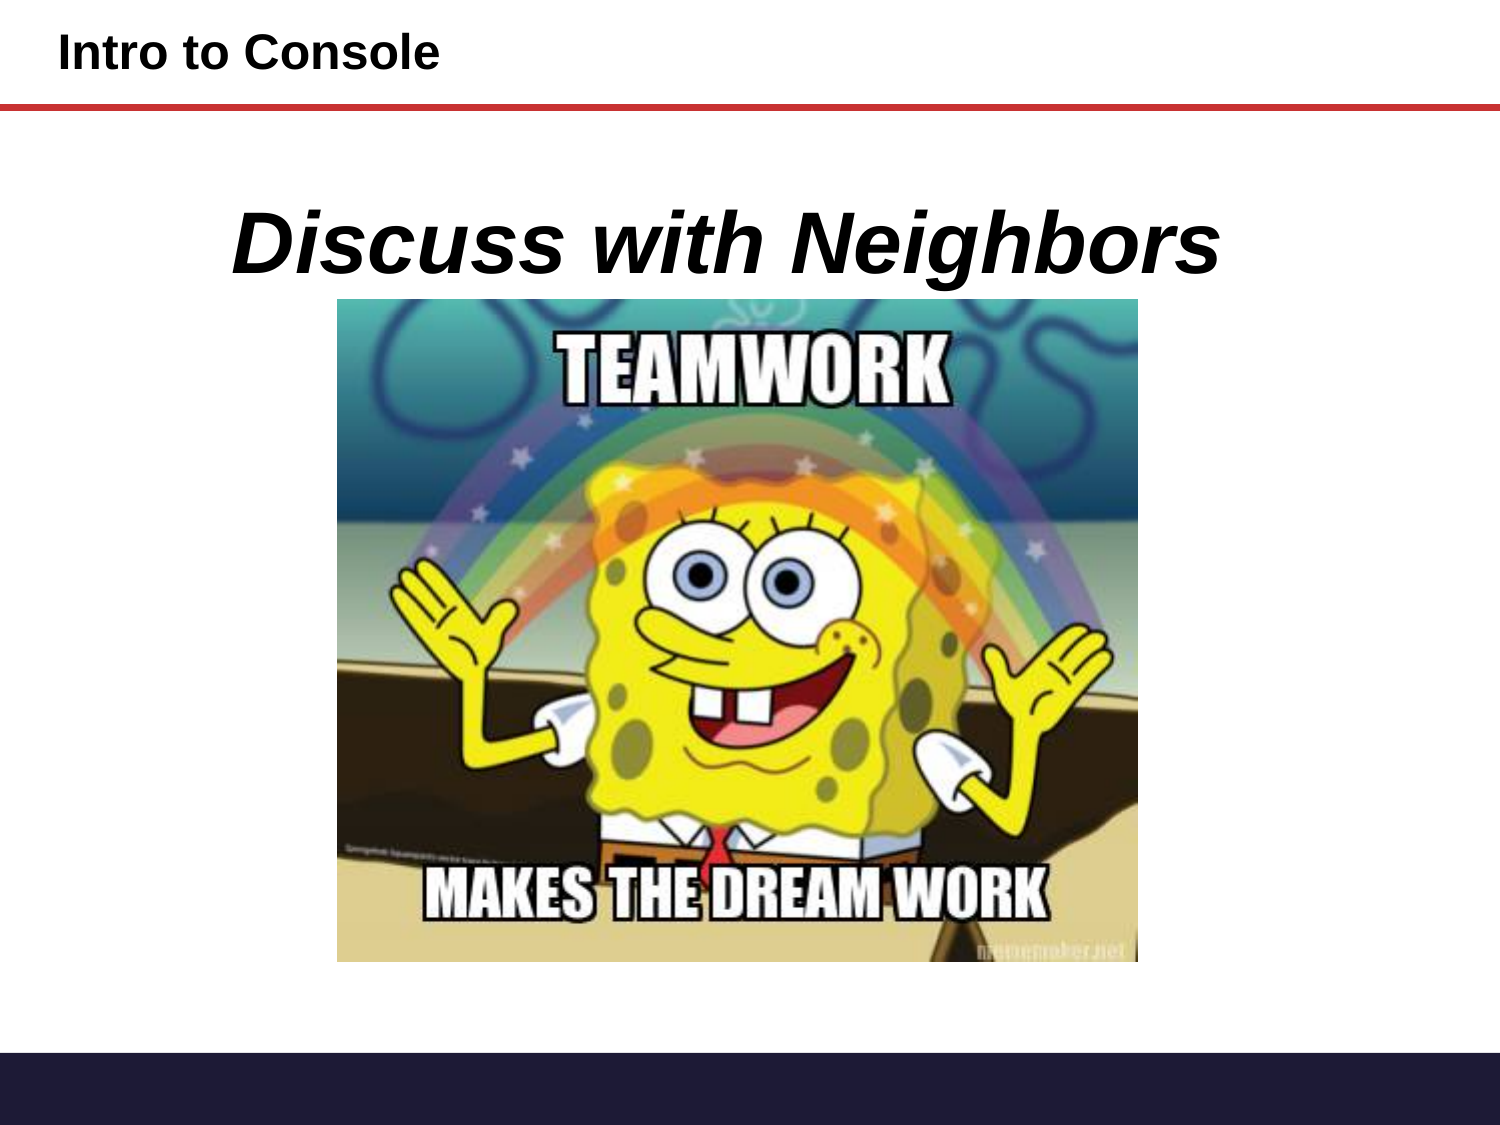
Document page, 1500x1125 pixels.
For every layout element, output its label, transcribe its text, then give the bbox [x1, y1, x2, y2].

picture [337, 299, 1138, 963]
text_box Discuss with Neighbors [198, 157, 1258, 338]
title Intro to Console [49, 0, 948, 108]
